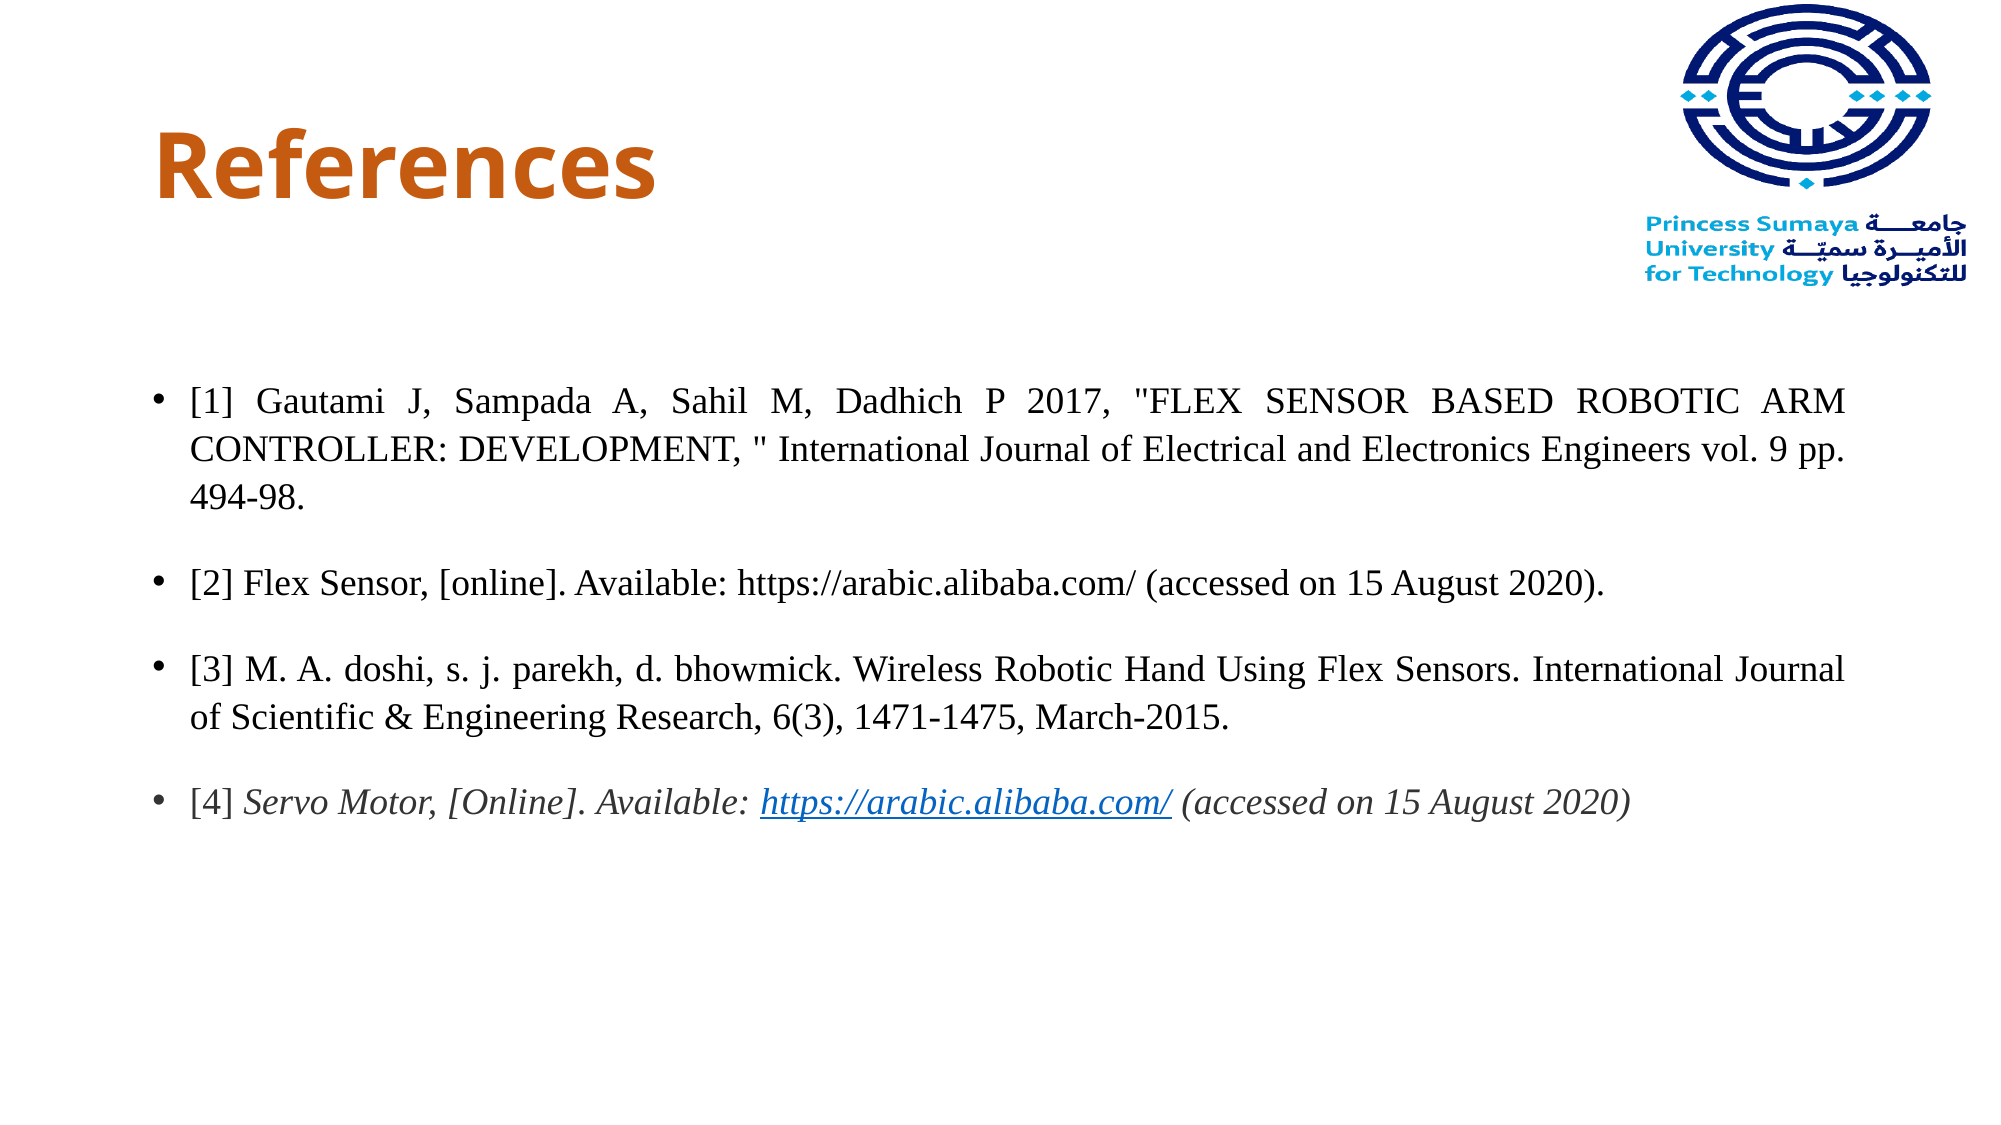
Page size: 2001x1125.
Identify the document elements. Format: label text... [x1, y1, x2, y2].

list [1] Gautami J, Sampada A, Sahil M, Dadhich P 2017, "FLEX SENSOR BASED ROBOTIC ARM CONTROLLER: DEVELOPMENT, " International Journal of Electrical and Electronics Engineers vol. 9 pp. 494-98. [2] Flex Sensor, [online]. Available: https://arabic.alibaba.com/ (accessed on 15 August 2020). [3] M. A. doshi, s. j. parekh, d. bhowmick. Wireless Robotic Hand Using Flex Sensors. International Journal of Scientific & Engineering Research, 6(3), 1471-1475, March-2015. [4] Servo Motor, [Online]. Available: https://arabic.alibaba.com/ (accessed on 15 August 2020) [137, 299, 1863, 1014]
title References [137, 59, 1645, 278]
picture [1645, 4, 1966, 287]
